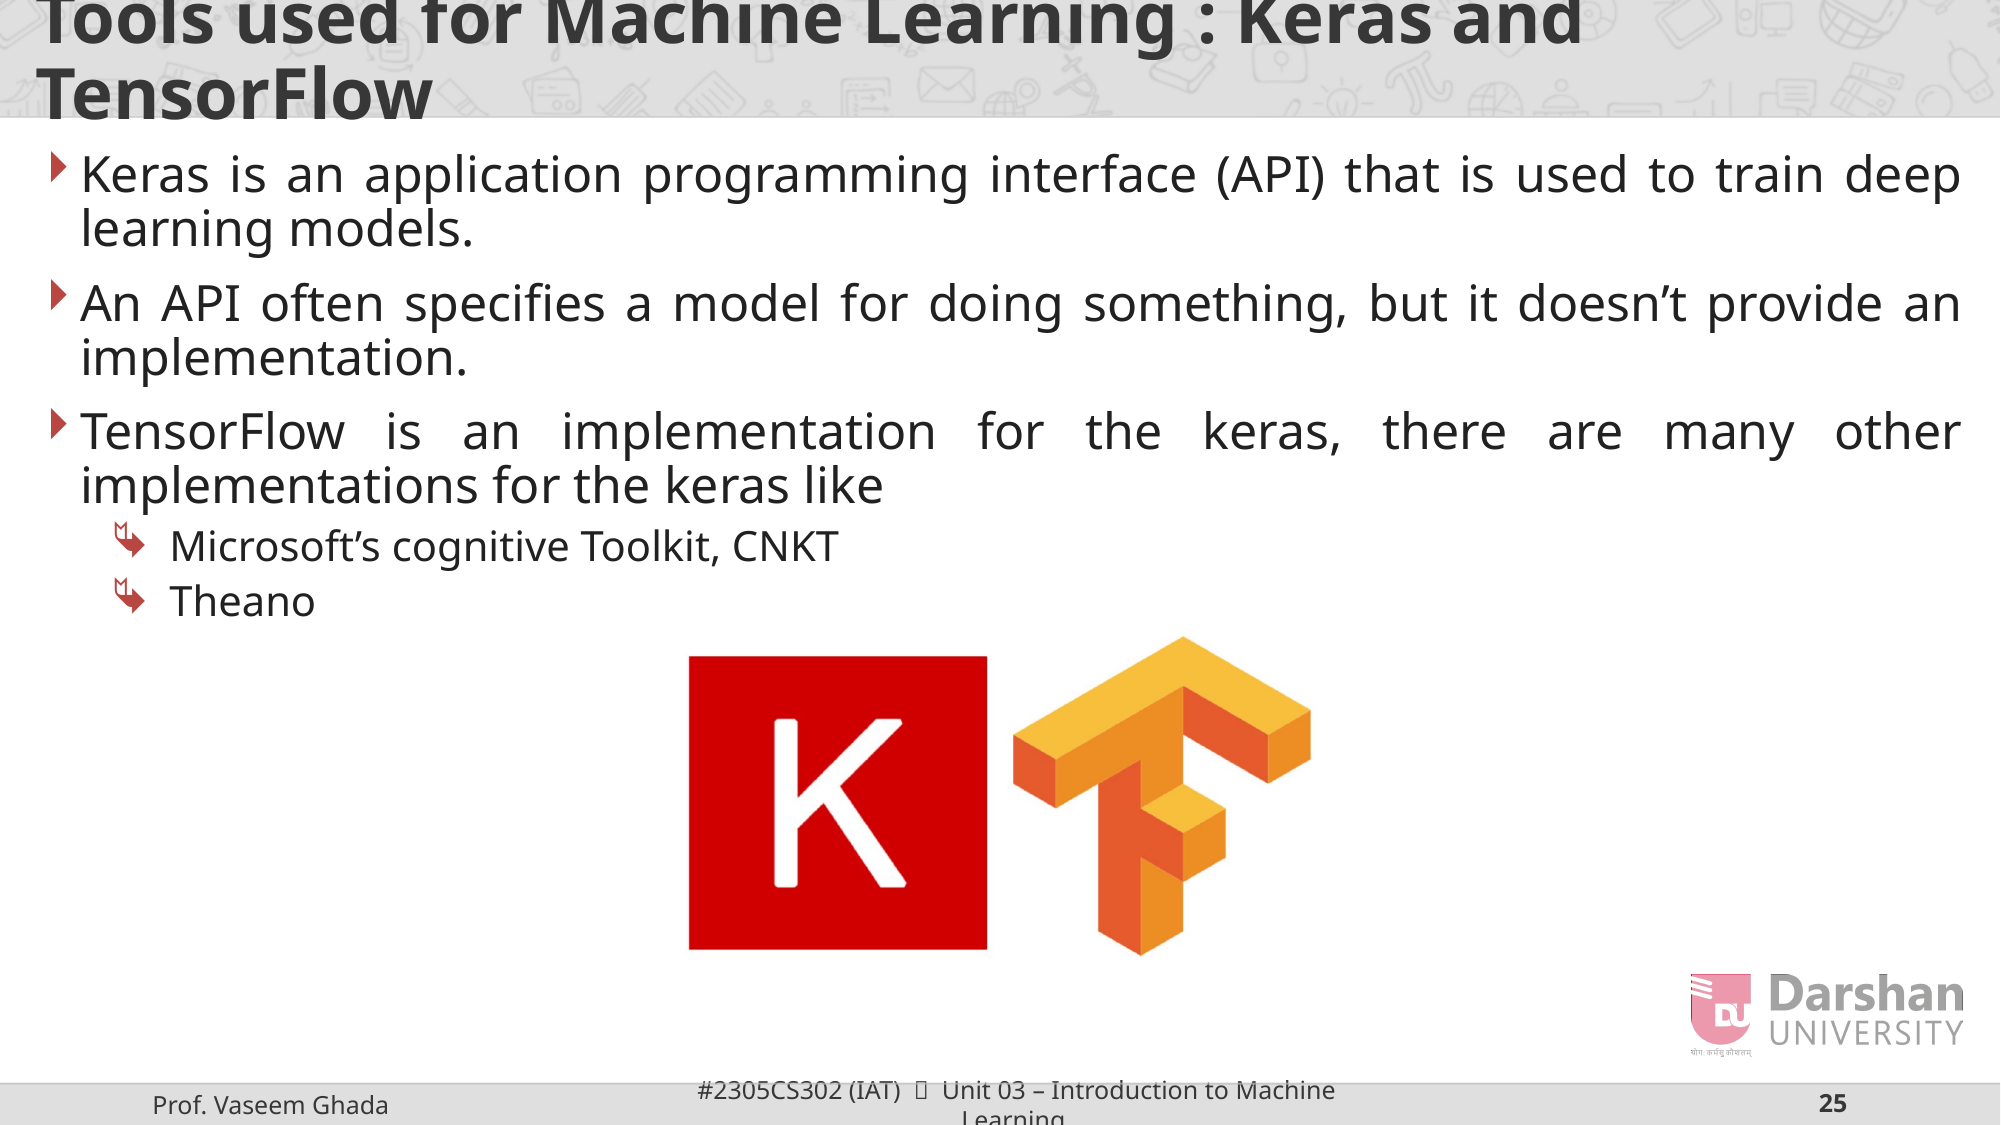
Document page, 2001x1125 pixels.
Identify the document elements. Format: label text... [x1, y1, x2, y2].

list Keras is an application programming interface (API) that is used to train deep learning models. An API often specifies a model for doing something, but it doesn’t provide an implementation. TensorFlow is an implementation for the keras, there are many other implementations for the keras like Microsoft’s cognitive Toolkit, CNKT Theano [21, 141, 1979, 1057]
picture [442, 635, 1558, 970]
title Tools used for Machine Learning : Keras and TensorFlow [0, 0, 2000, 117]
